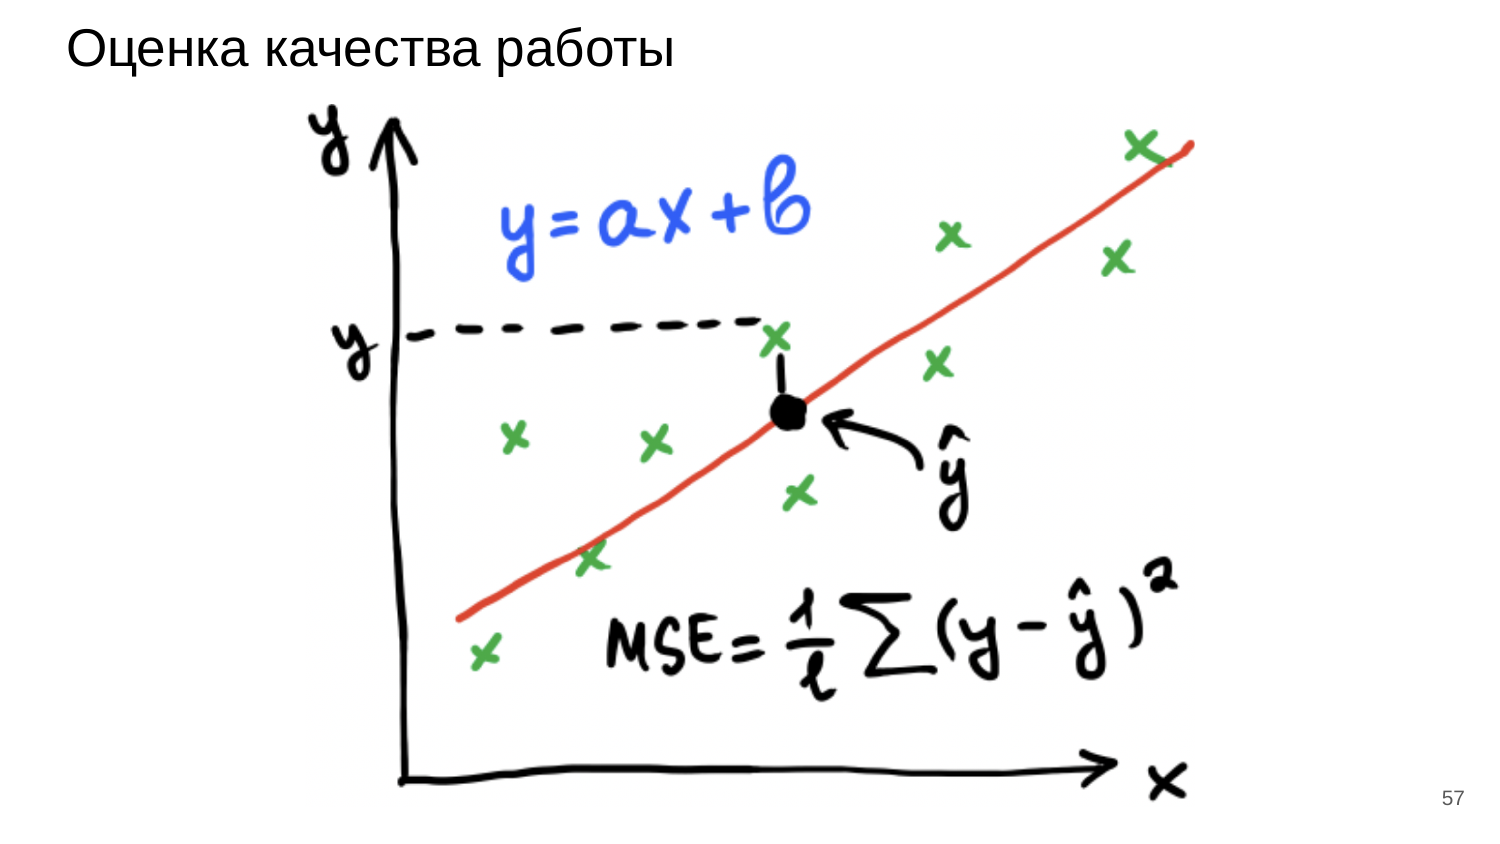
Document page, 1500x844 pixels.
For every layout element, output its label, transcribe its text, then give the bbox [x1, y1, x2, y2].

title Оценка качества работы [51, 0, 1449, 92]
slide_number ‹#› [1389, 764, 1480, 830]
picture [305, 104, 1195, 807]
